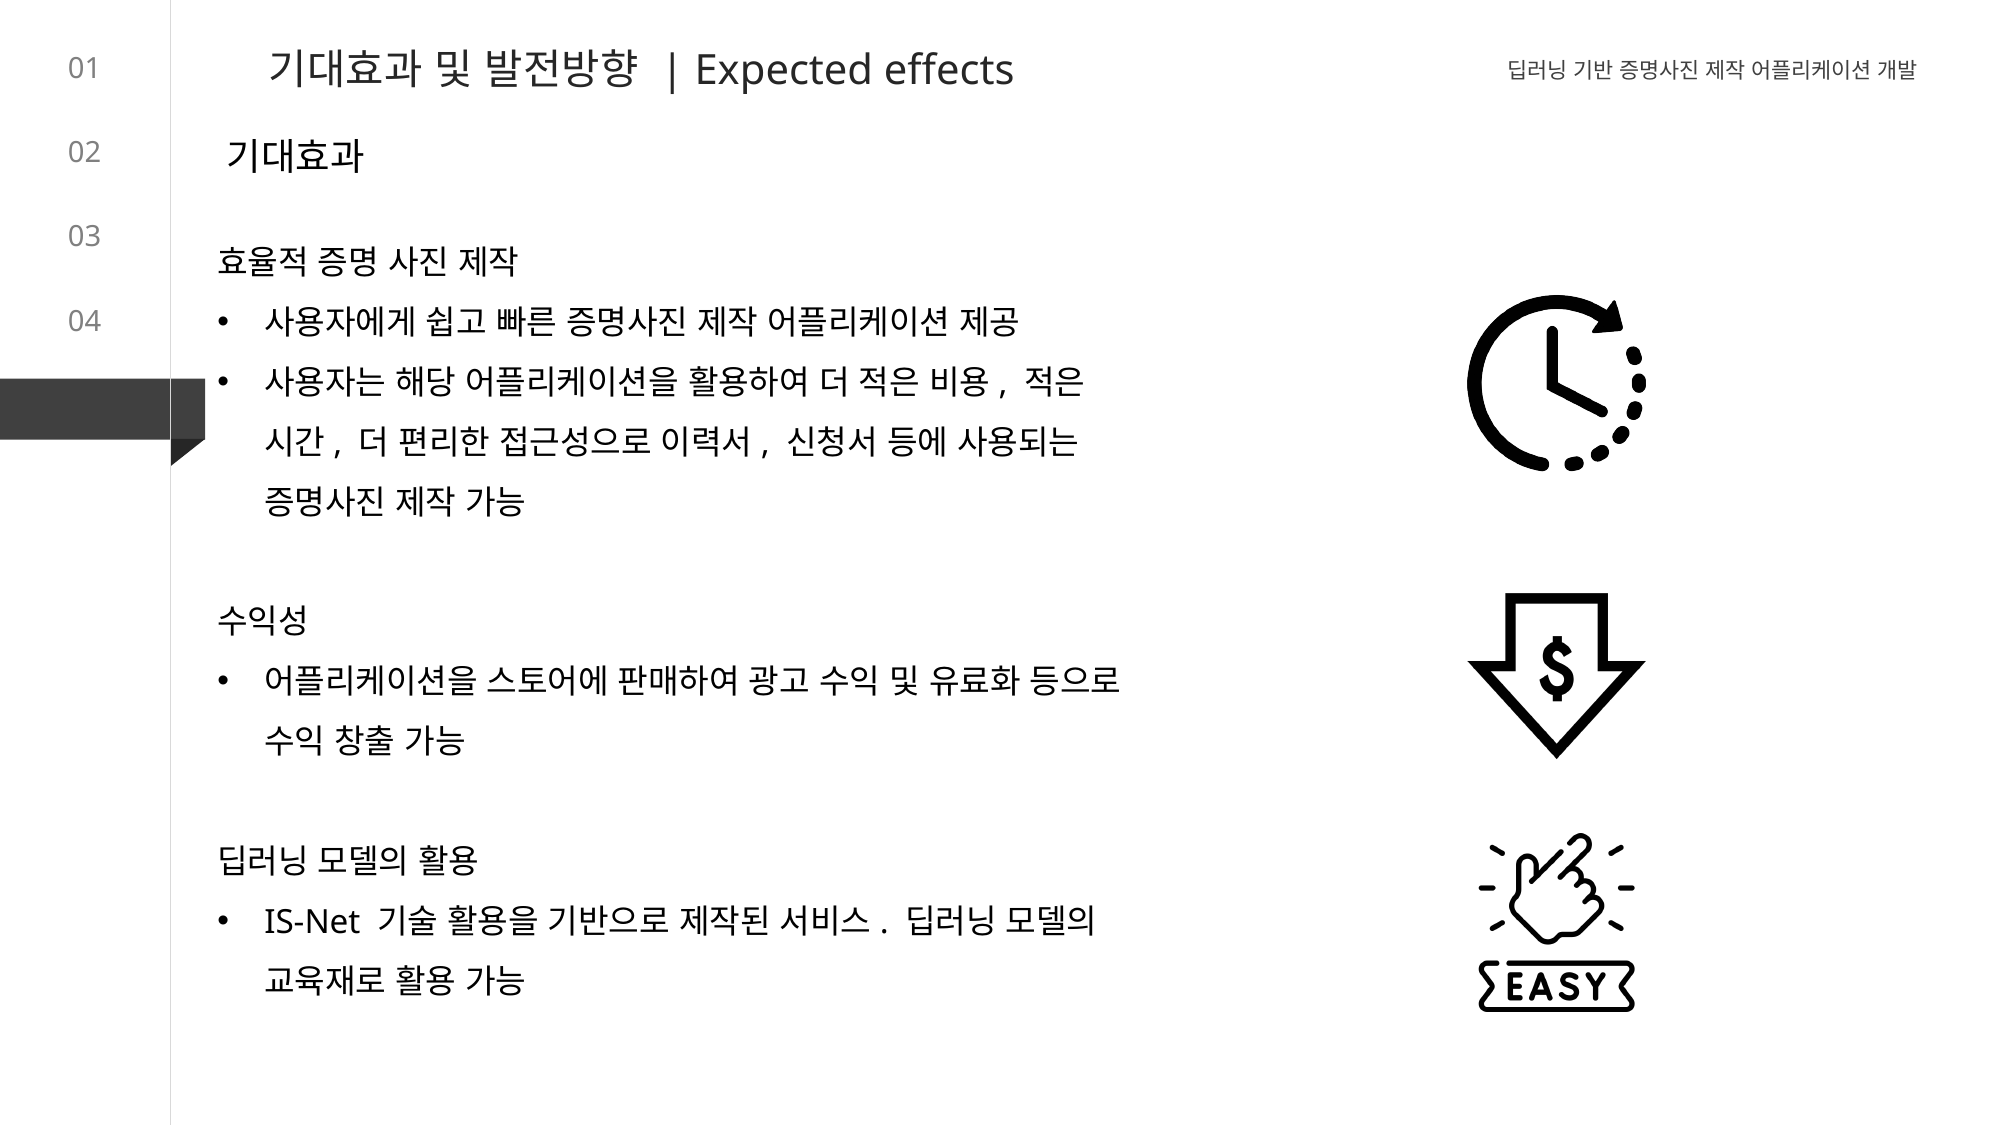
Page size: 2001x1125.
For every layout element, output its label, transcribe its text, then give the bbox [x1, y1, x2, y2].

text_box 기대효과 [212, 125, 380, 185]
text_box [171, 378, 206, 467]
text_box 03 [53, 210, 117, 260]
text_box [1467, 48, 1958, 91]
picture [1467, 833, 1646, 1012]
text_box 기대효과 및 발전방향 | Expected effects [254, 35, 1030, 100]
text_box 04 [53, 294, 117, 345]
picture [1467, 587, 1646, 765]
text_box 02 [53, 126, 117, 176]
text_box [0, 378, 170, 467]
picture [1467, 294, 1646, 472]
text_box 효율적 증명 사진 제작 사용자에게 쉽고 빠른 증명사진 제작 어플리케이션 제공 사용자는 해당 어플리케이션을 활용하여 더 적은 비용, 적은 시간, 더 편리한 접근성으로 이력서, 신청서 등에 사용되는 증명사진 제작 가능 수익성 어플리케이션을 스토어에 판매하여 광고 수익 및 유료화 등으로 수익 창출 가능 딥러닝 모델의 활용 IS-Net 기술 활용을 기반으로 제작된 서비스. 딥러닝 모델의 교육재로 활용 가능 [202, 214, 1148, 1068]
text_box 01 [53, 41, 117, 92]
